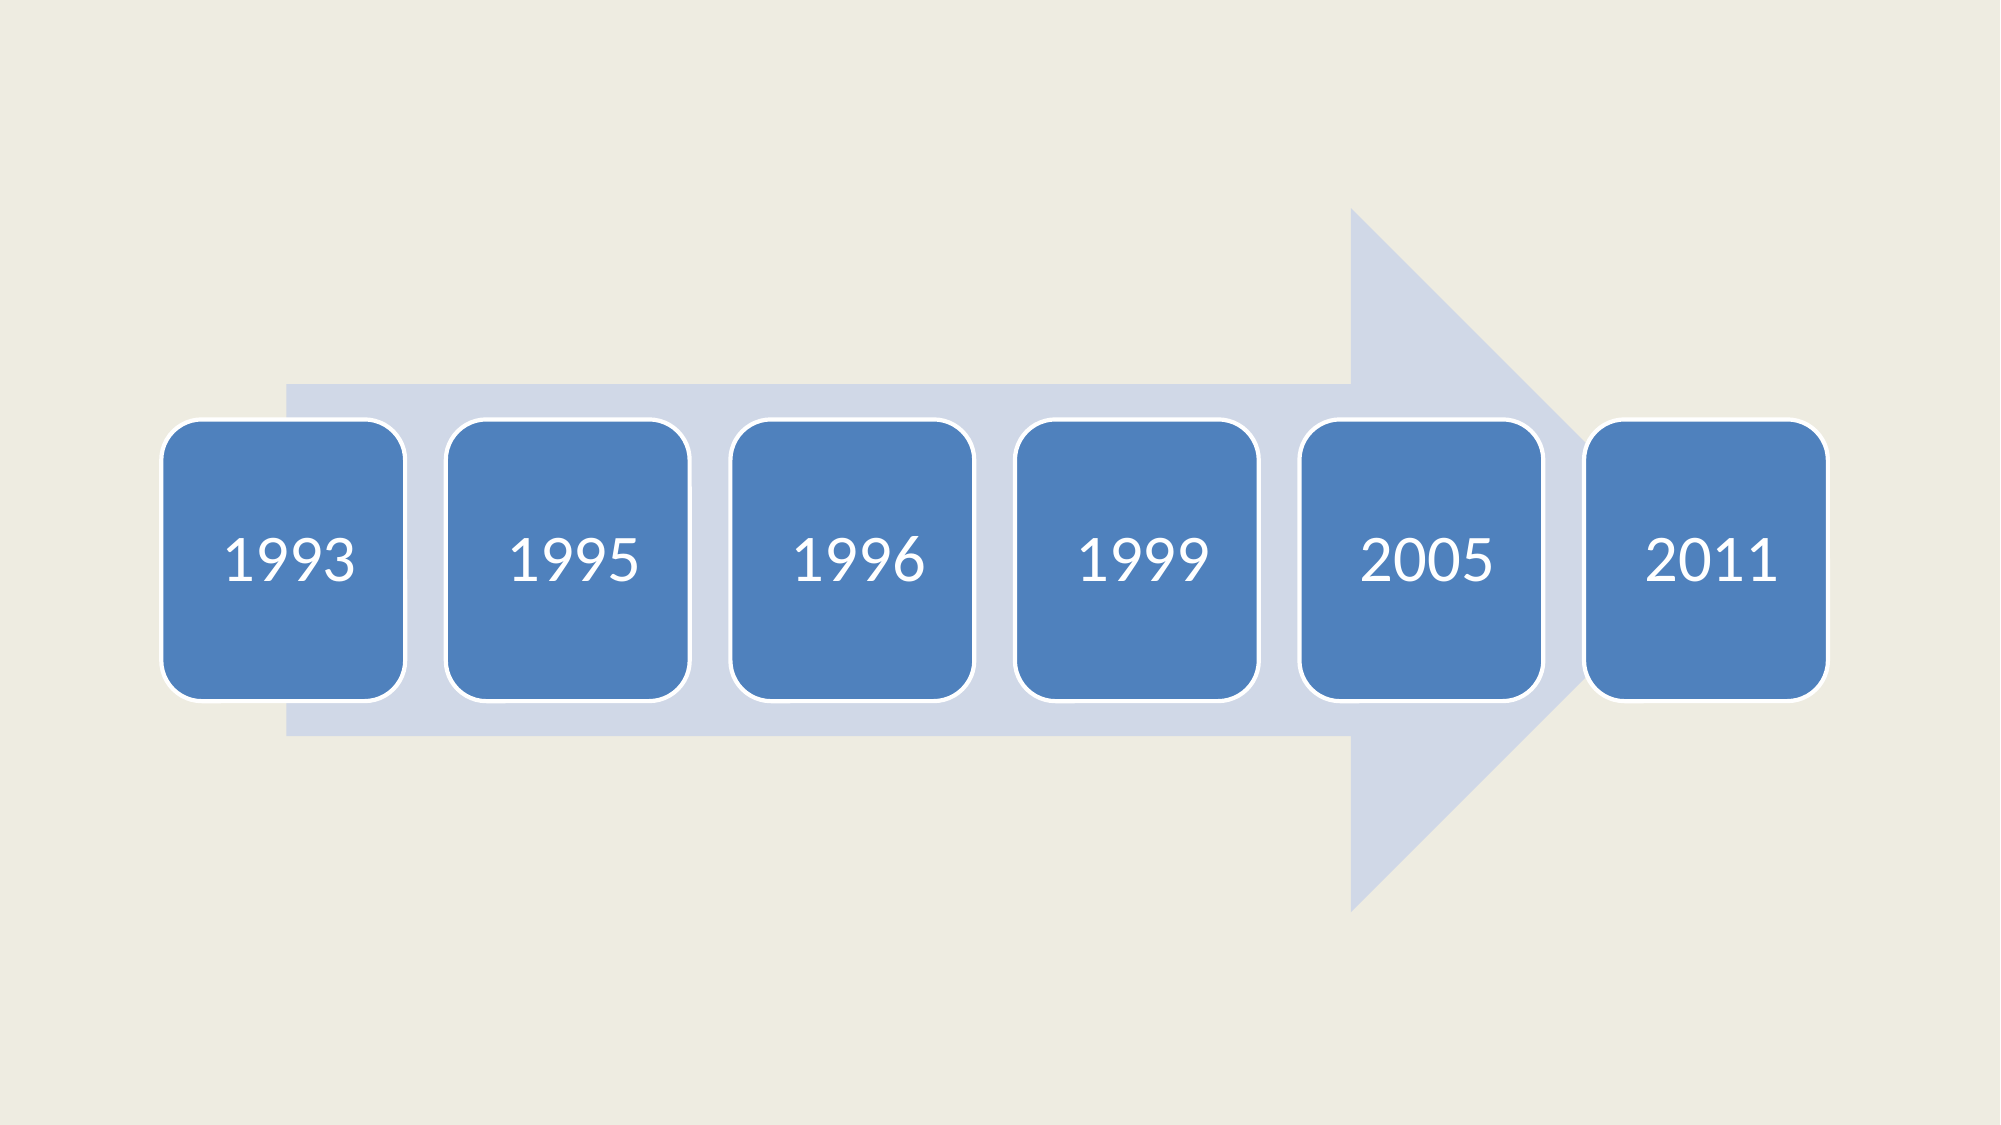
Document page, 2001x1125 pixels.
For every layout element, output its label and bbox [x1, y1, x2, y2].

text_box [161, 207, 1829, 913]
